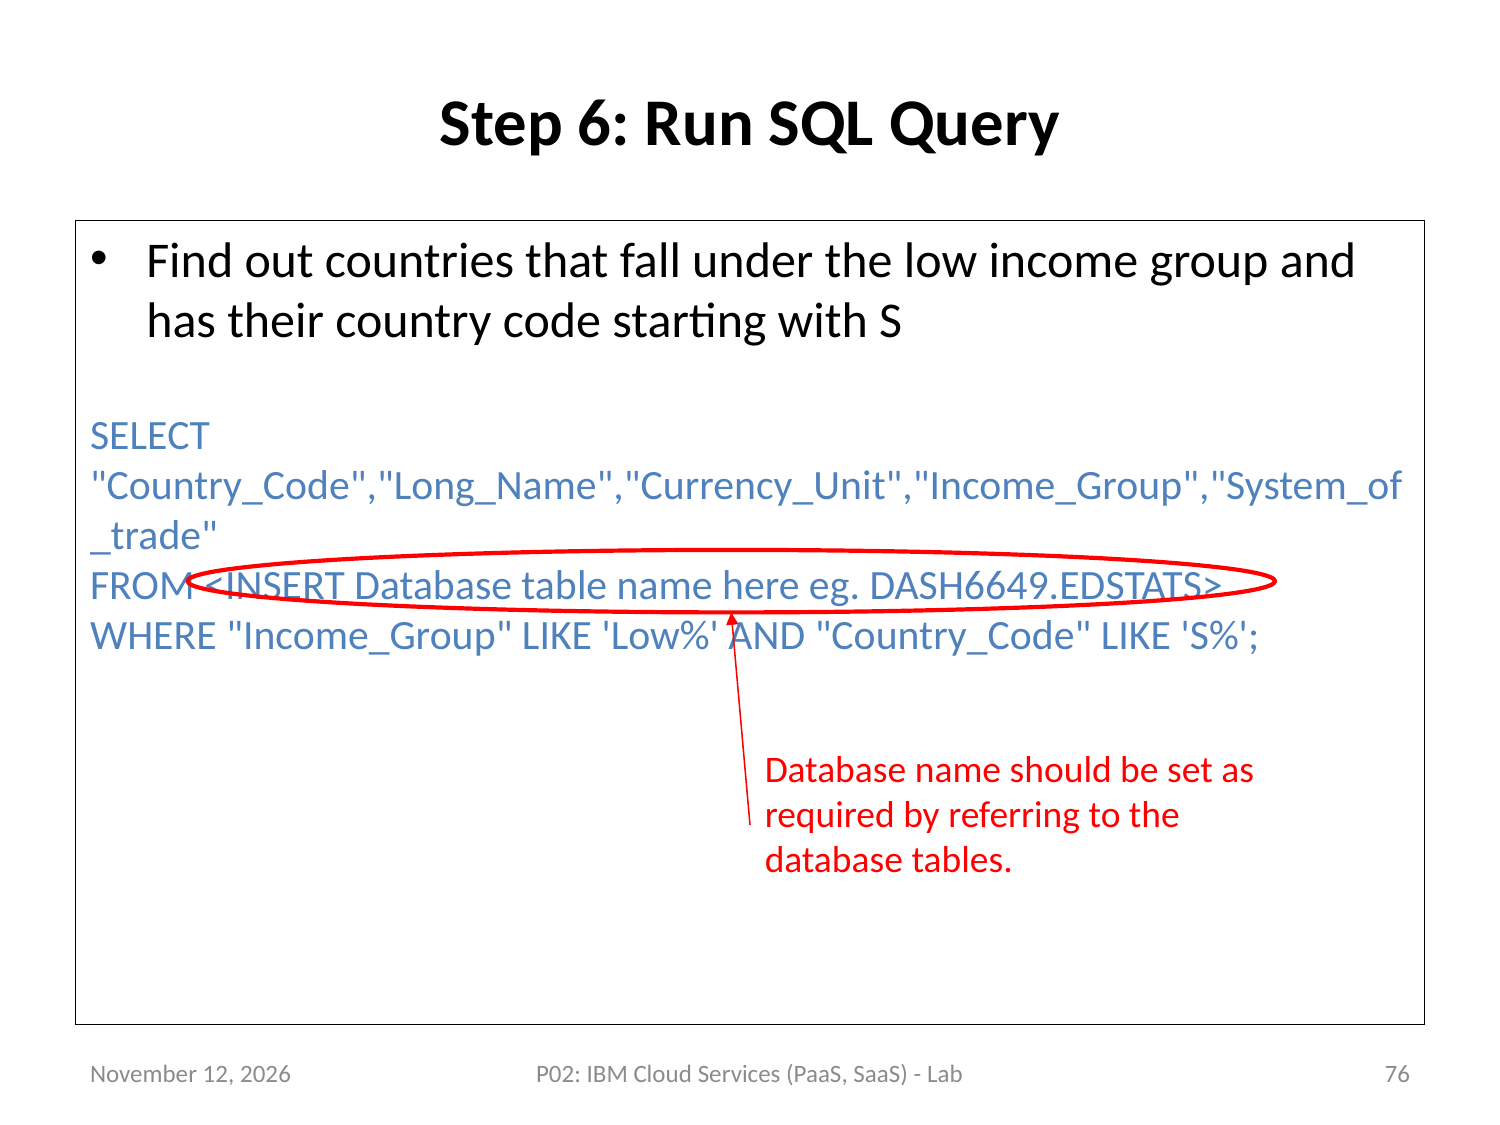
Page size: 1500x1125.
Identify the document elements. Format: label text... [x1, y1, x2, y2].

title Step 6: Run SQL Query [75, 24, 1425, 213]
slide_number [75, 1042, 425, 1103]
text_box Database name should be set as required by referring to the database tables. [750, 737, 1313, 888]
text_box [730, 612, 751, 826]
list Find out countries that fall under the low income group and has their country code starting with S SELECT "Country_Code","Long_Name","Currency_Unit","Income_Group","System_of_trade" FROM <INSERT Database table name here eg. DASH6649.EDSTATS> WHERE "Income_Group" LIKE 'Low%' AND "Country_Code" LIKE 'S%'; [75, 220, 1425, 1025]
text_box [185, 547, 1277, 615]
slide_number 76 [1074, 1042, 1425, 1103]
footer P02: IBM Cloud Services (PaaS, SaaS) - Lab [512, 1042, 988, 1103]
